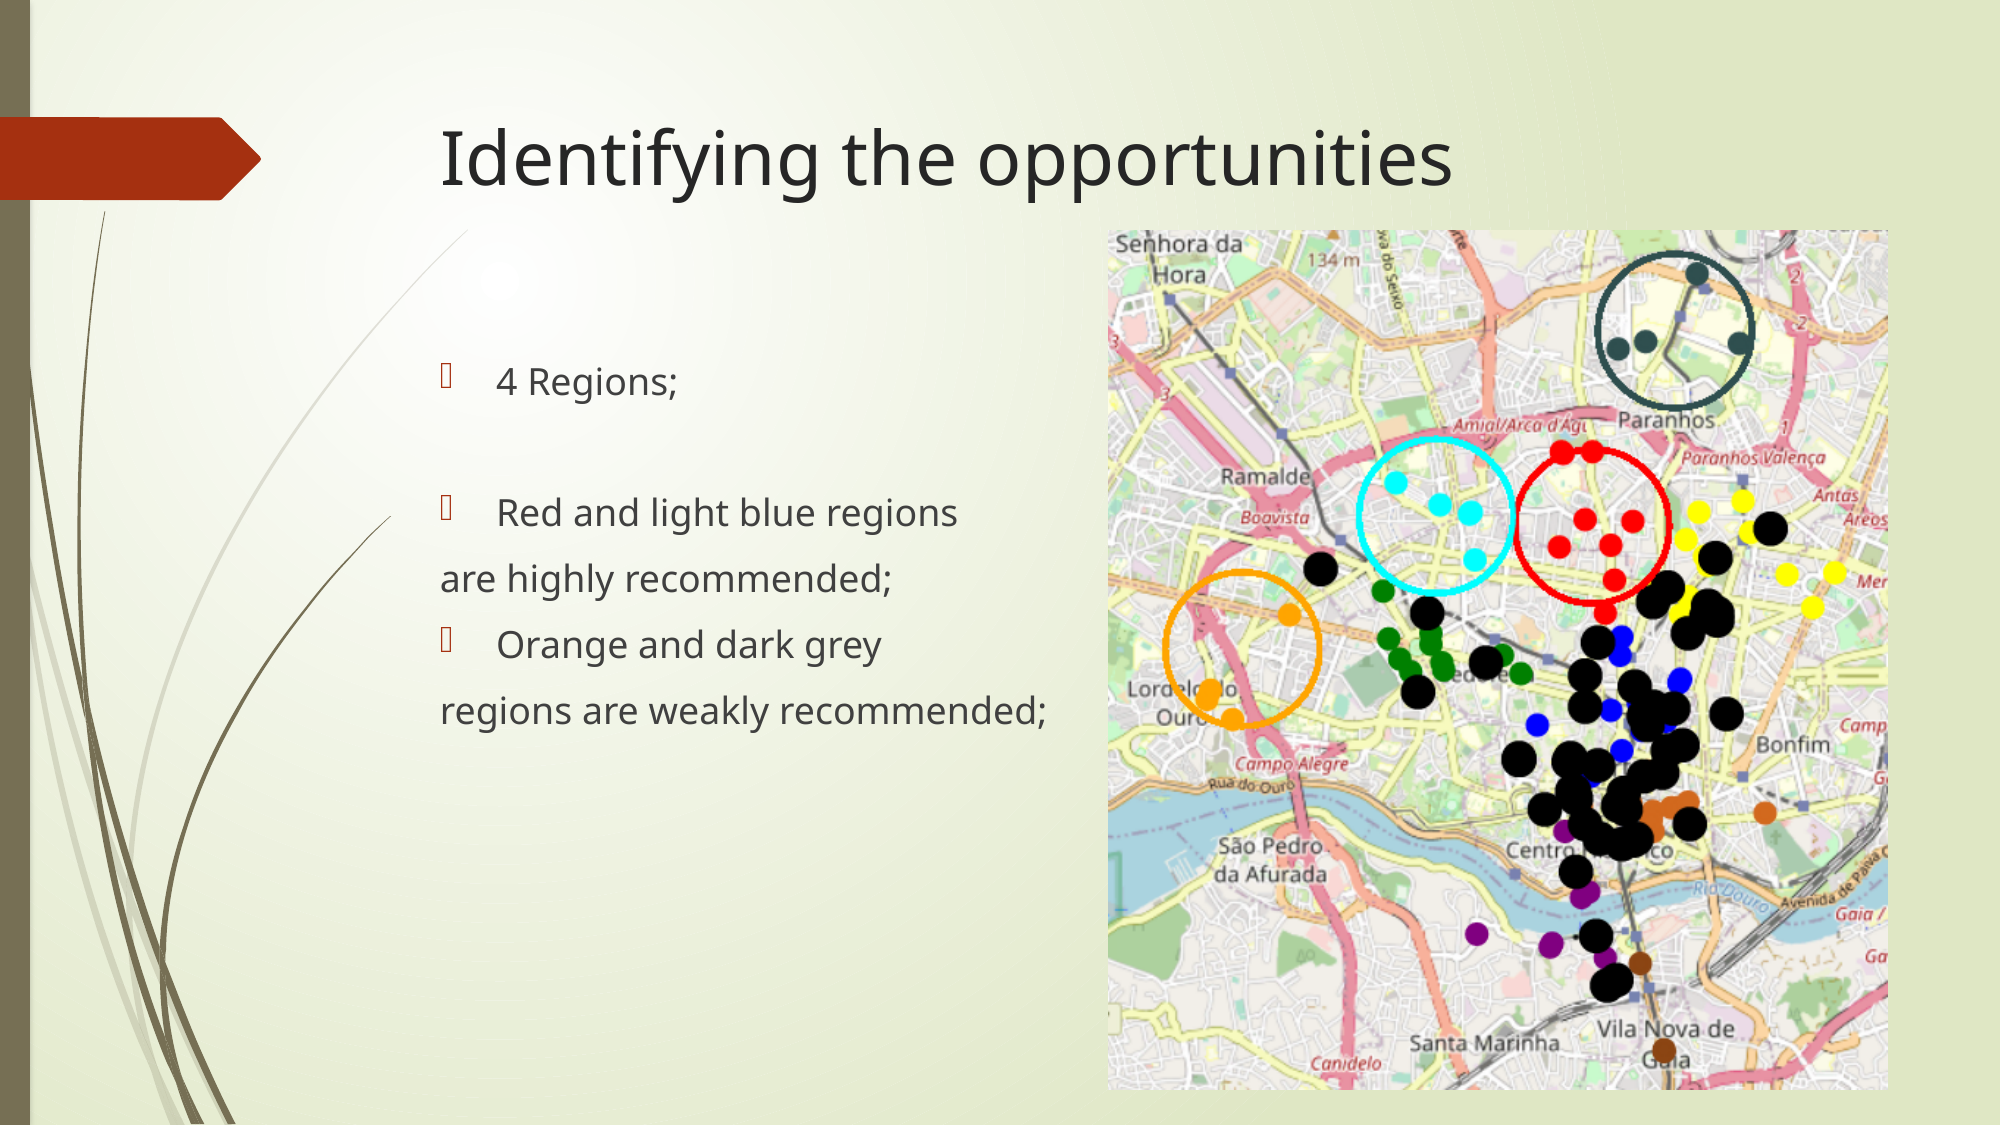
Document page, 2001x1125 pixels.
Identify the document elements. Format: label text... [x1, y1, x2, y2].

title Identifying the opportunities [425, 102, 1888, 313]
picture [1108, 229, 1888, 1090]
list 4 Regions; Red and light blue regions are highly recommended; Orange and dark grey regions are weakly recommended; [424, 350, 1103, 1058]
